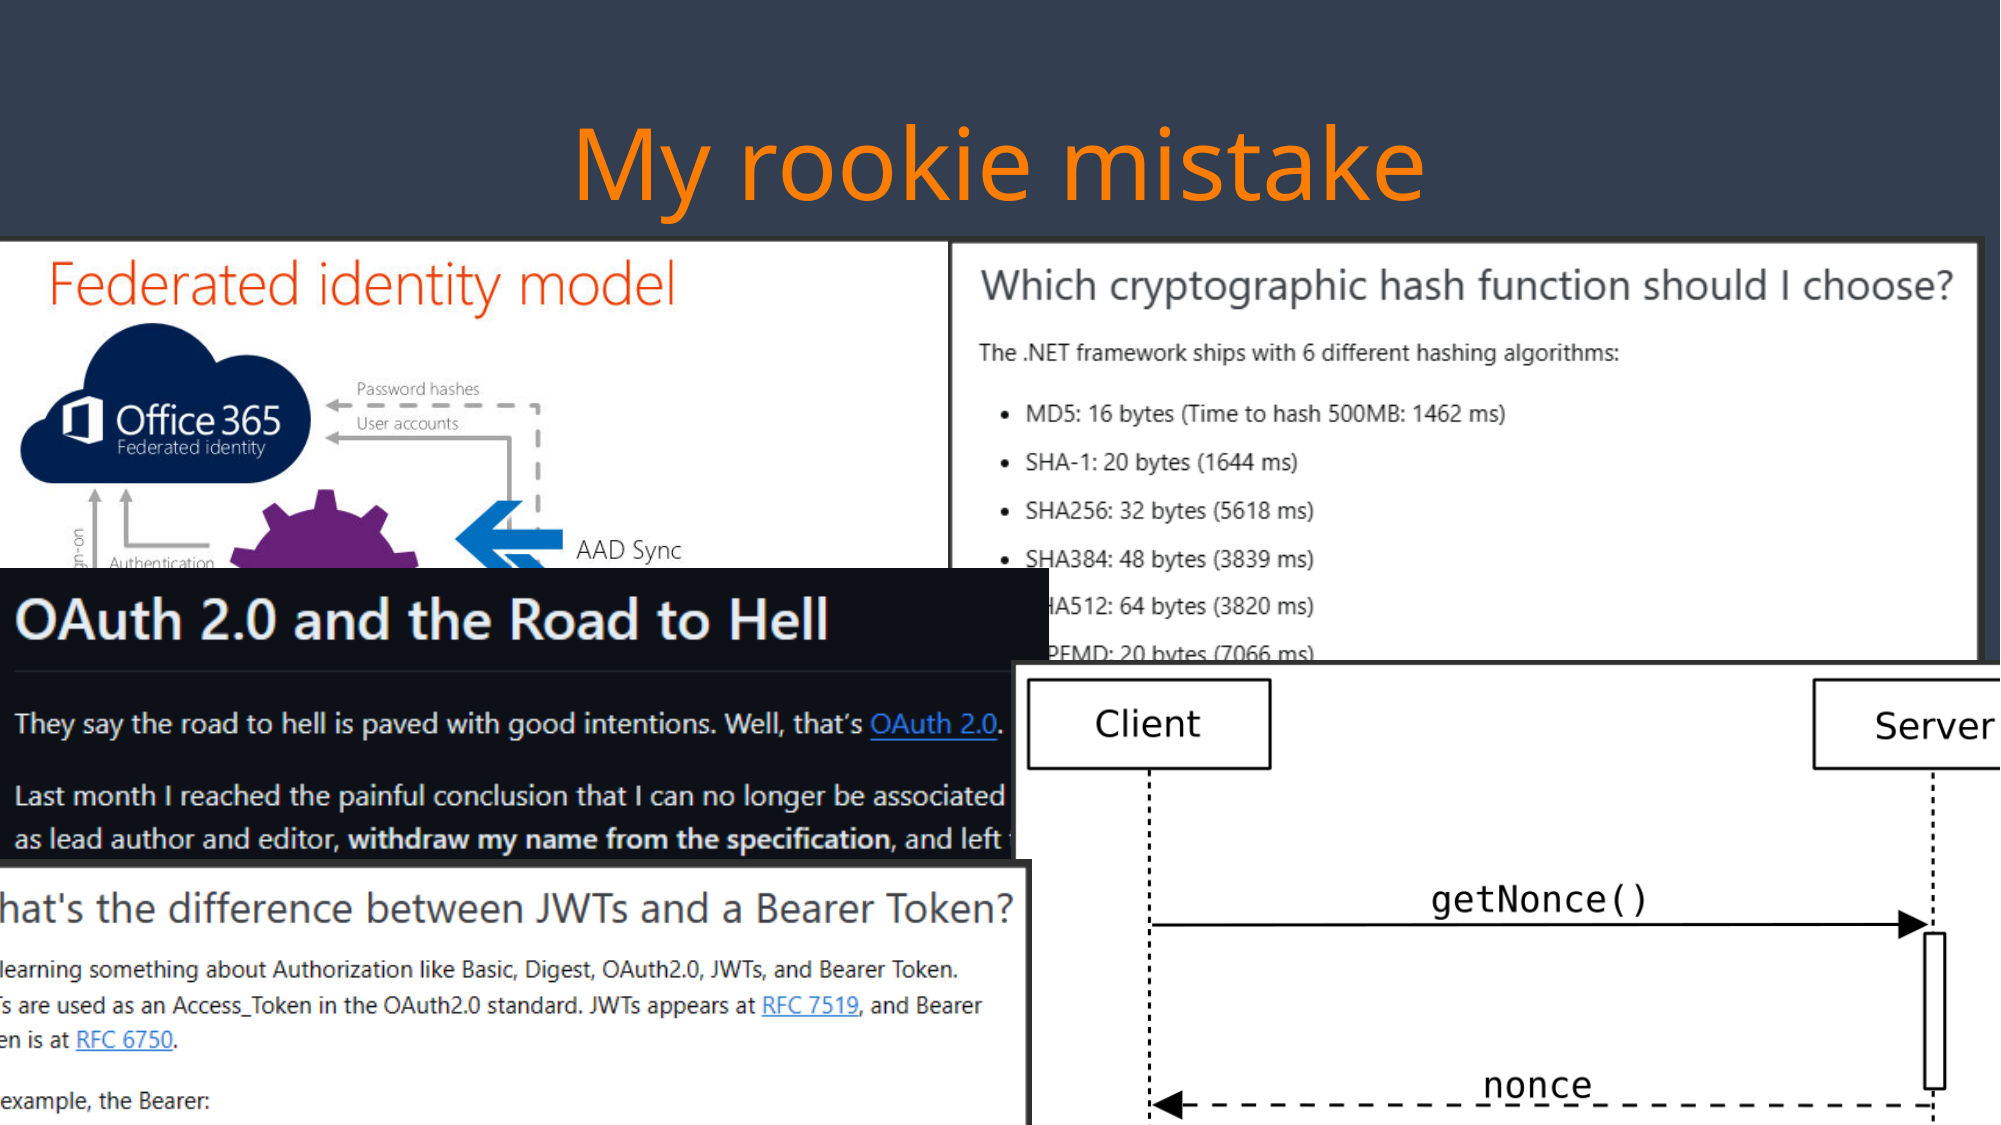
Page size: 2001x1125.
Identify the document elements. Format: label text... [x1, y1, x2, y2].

picture [0, 236, 2000, 1125]
title My rookie mistake [137, 59, 1863, 236]
